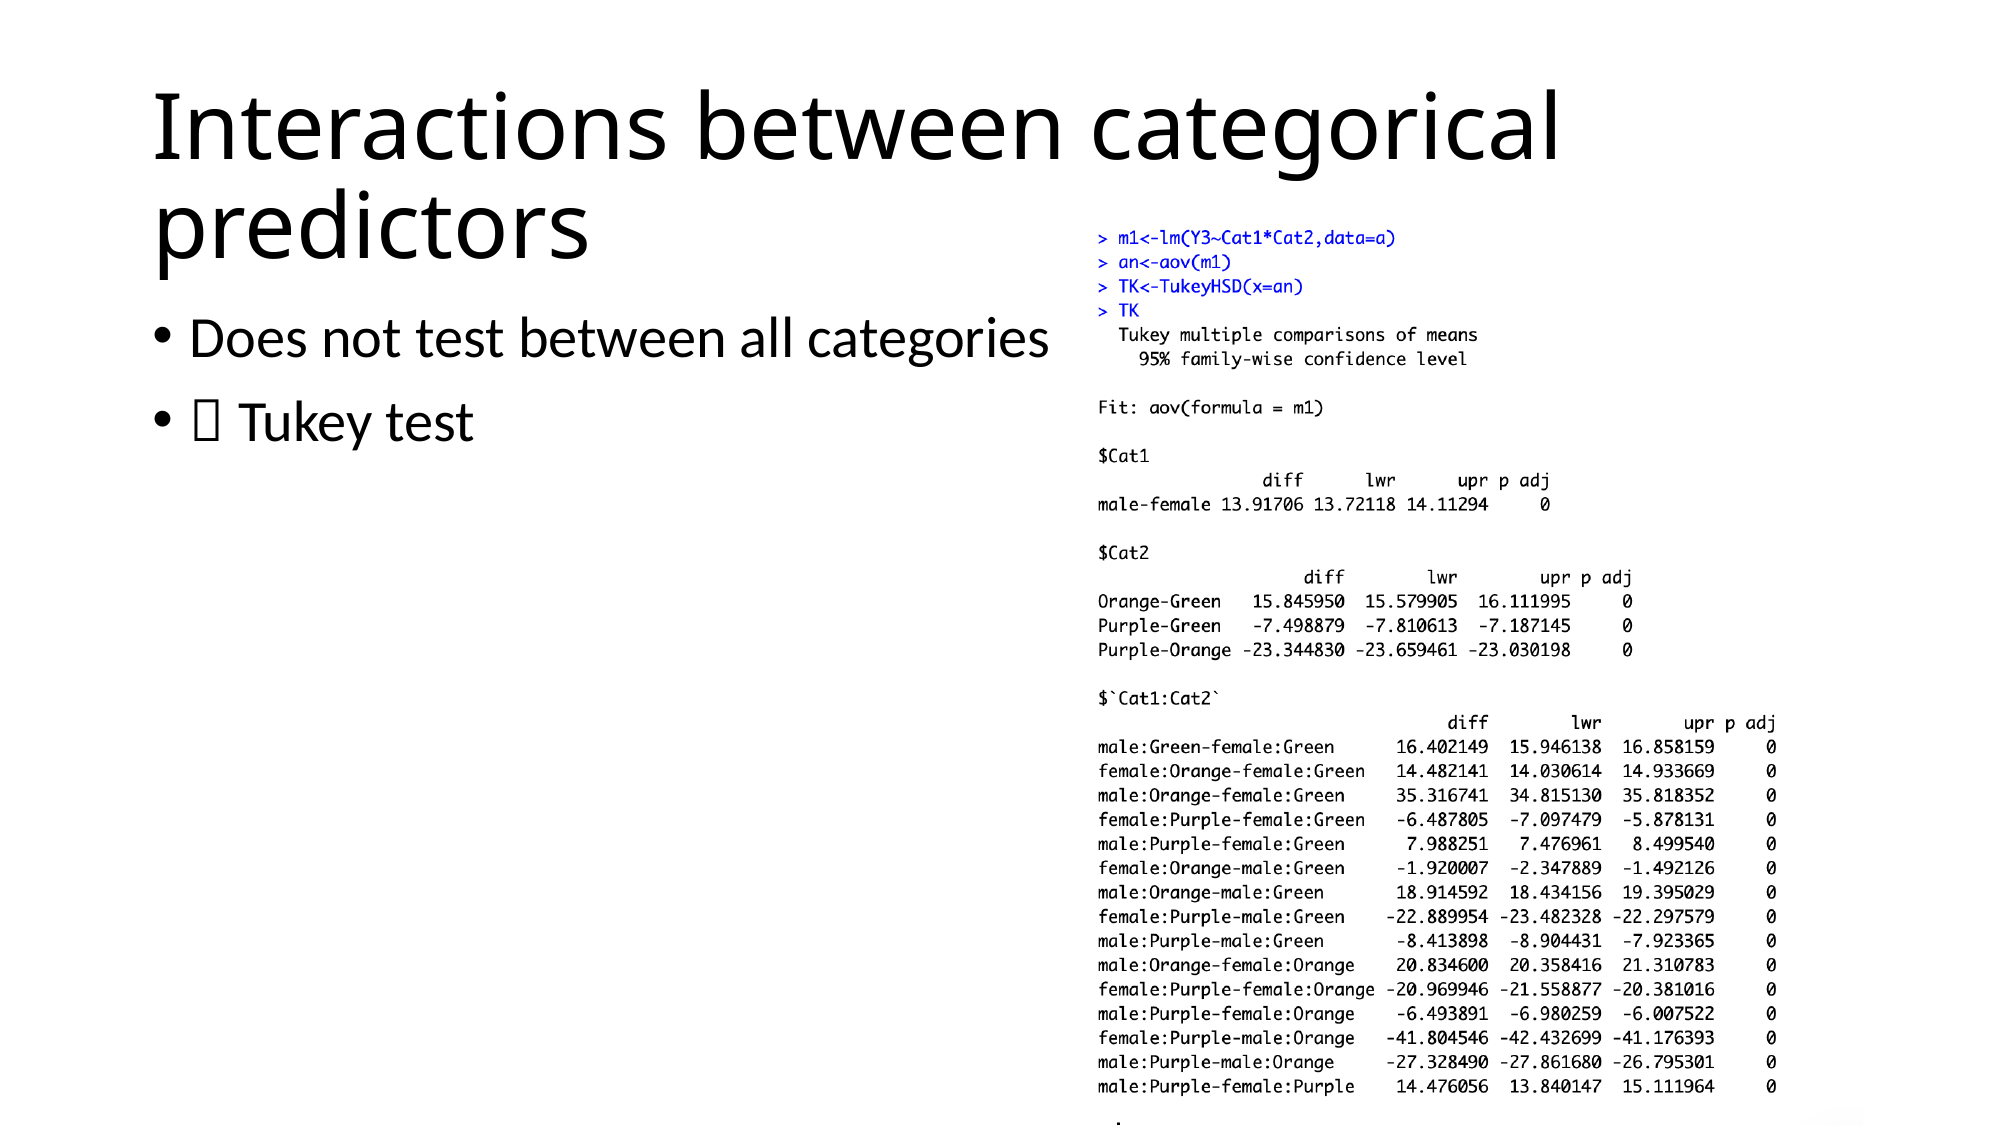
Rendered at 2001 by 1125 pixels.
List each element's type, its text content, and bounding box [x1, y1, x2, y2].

picture [1092, 225, 1863, 1125]
list Does not test between all categories  Tukey test [137, 299, 1092, 1014]
text_box Interactions between categorical predictors [137, 70, 1863, 288]
